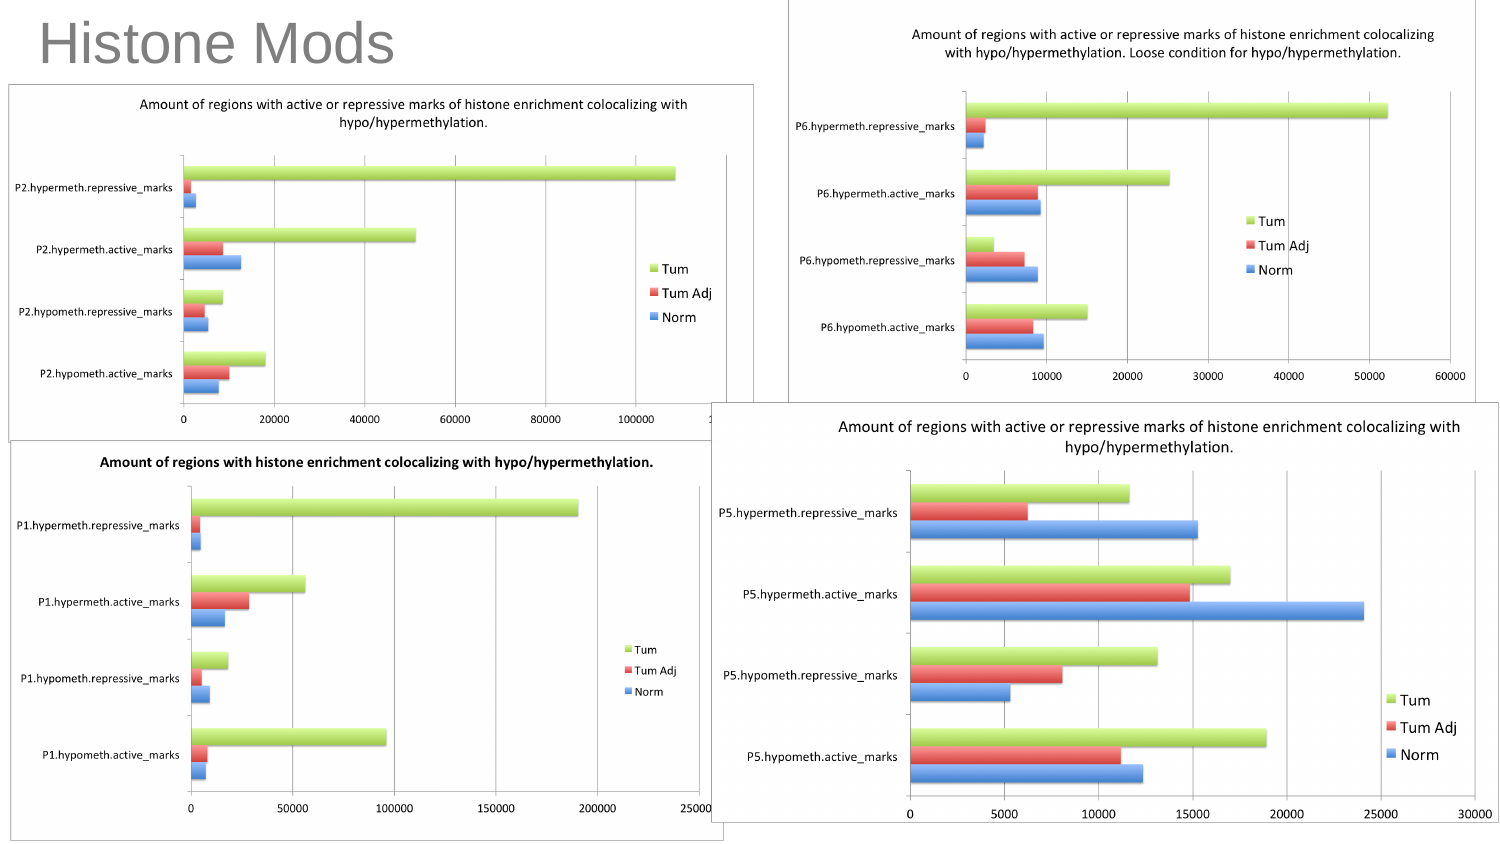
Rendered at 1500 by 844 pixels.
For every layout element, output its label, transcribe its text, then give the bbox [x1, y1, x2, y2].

picture [8, 0, 1499, 841]
title Histone Mods [24, 0, 786, 85]
